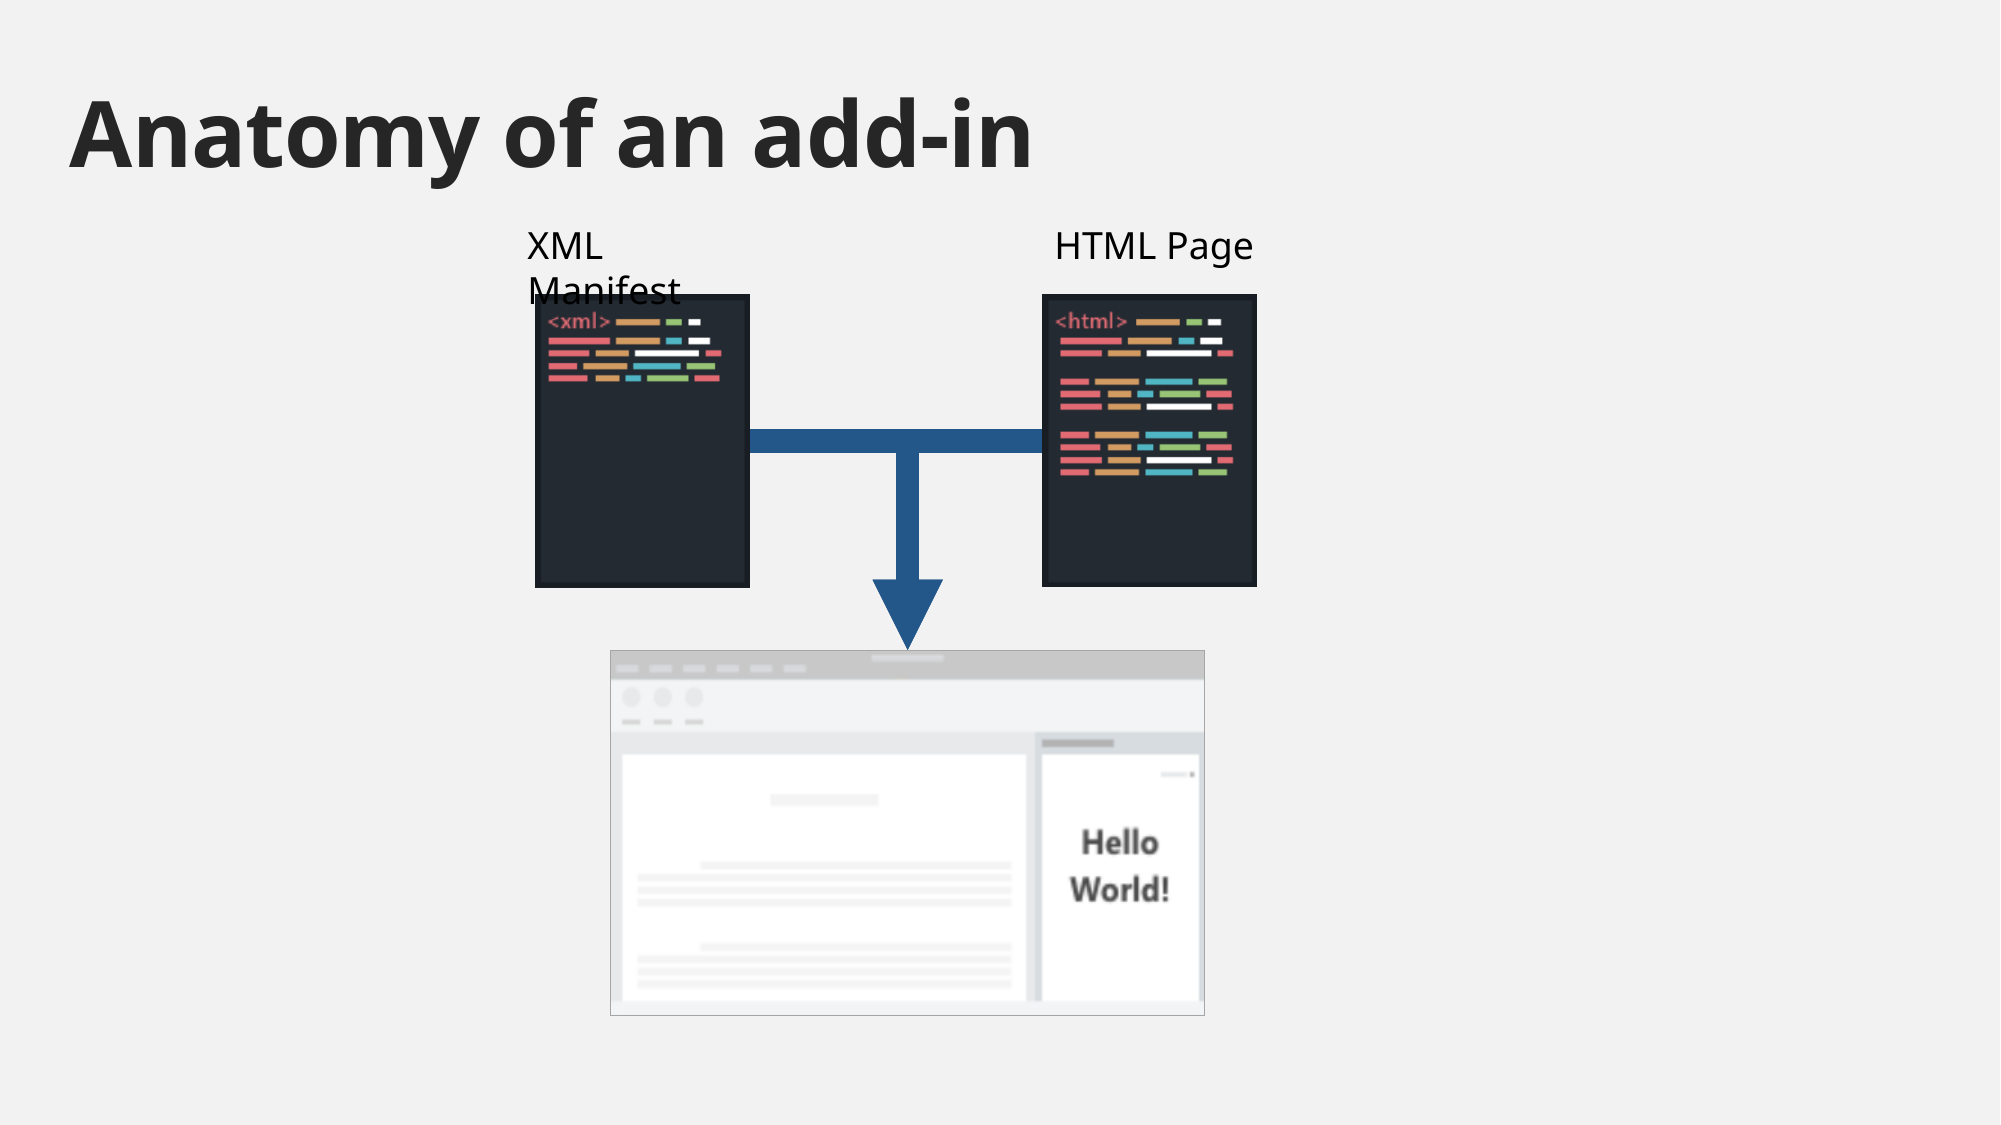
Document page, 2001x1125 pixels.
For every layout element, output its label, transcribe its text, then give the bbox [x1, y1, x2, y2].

text_box HTML Page [1039, 214, 1300, 275]
text_box Anatomy of an add-in [55, 60, 1945, 215]
text_box XML Manifest [512, 214, 773, 320]
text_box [907, 440, 1043, 649]
picture [610, 649, 1205, 1016]
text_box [749, 440, 907, 649]
picture [535, 294, 750, 588]
picture [1042, 294, 1257, 587]
